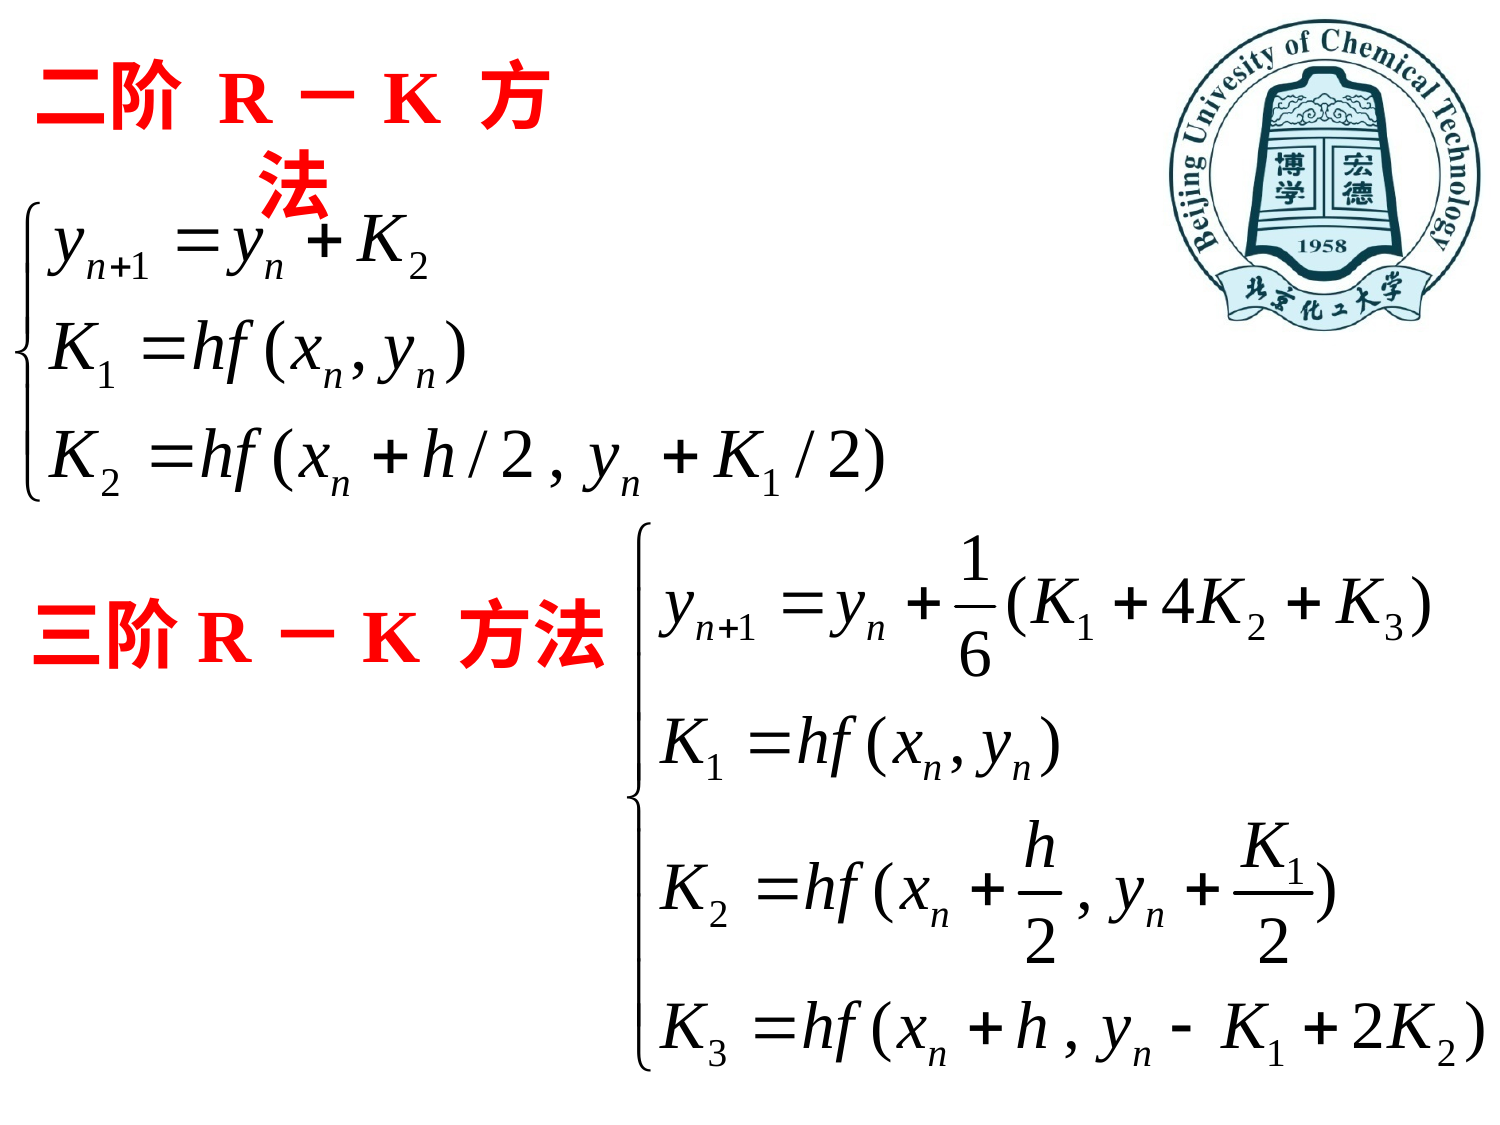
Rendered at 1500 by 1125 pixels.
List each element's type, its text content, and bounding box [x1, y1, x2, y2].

title 二阶 R－K 方法 [0, 45, 588, 185]
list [612, 509, 1500, 1087]
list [0, 187, 901, 518]
picture [1149, 0, 1500, 351]
text_box 三阶R－K 方法 [15, 579, 607, 685]
